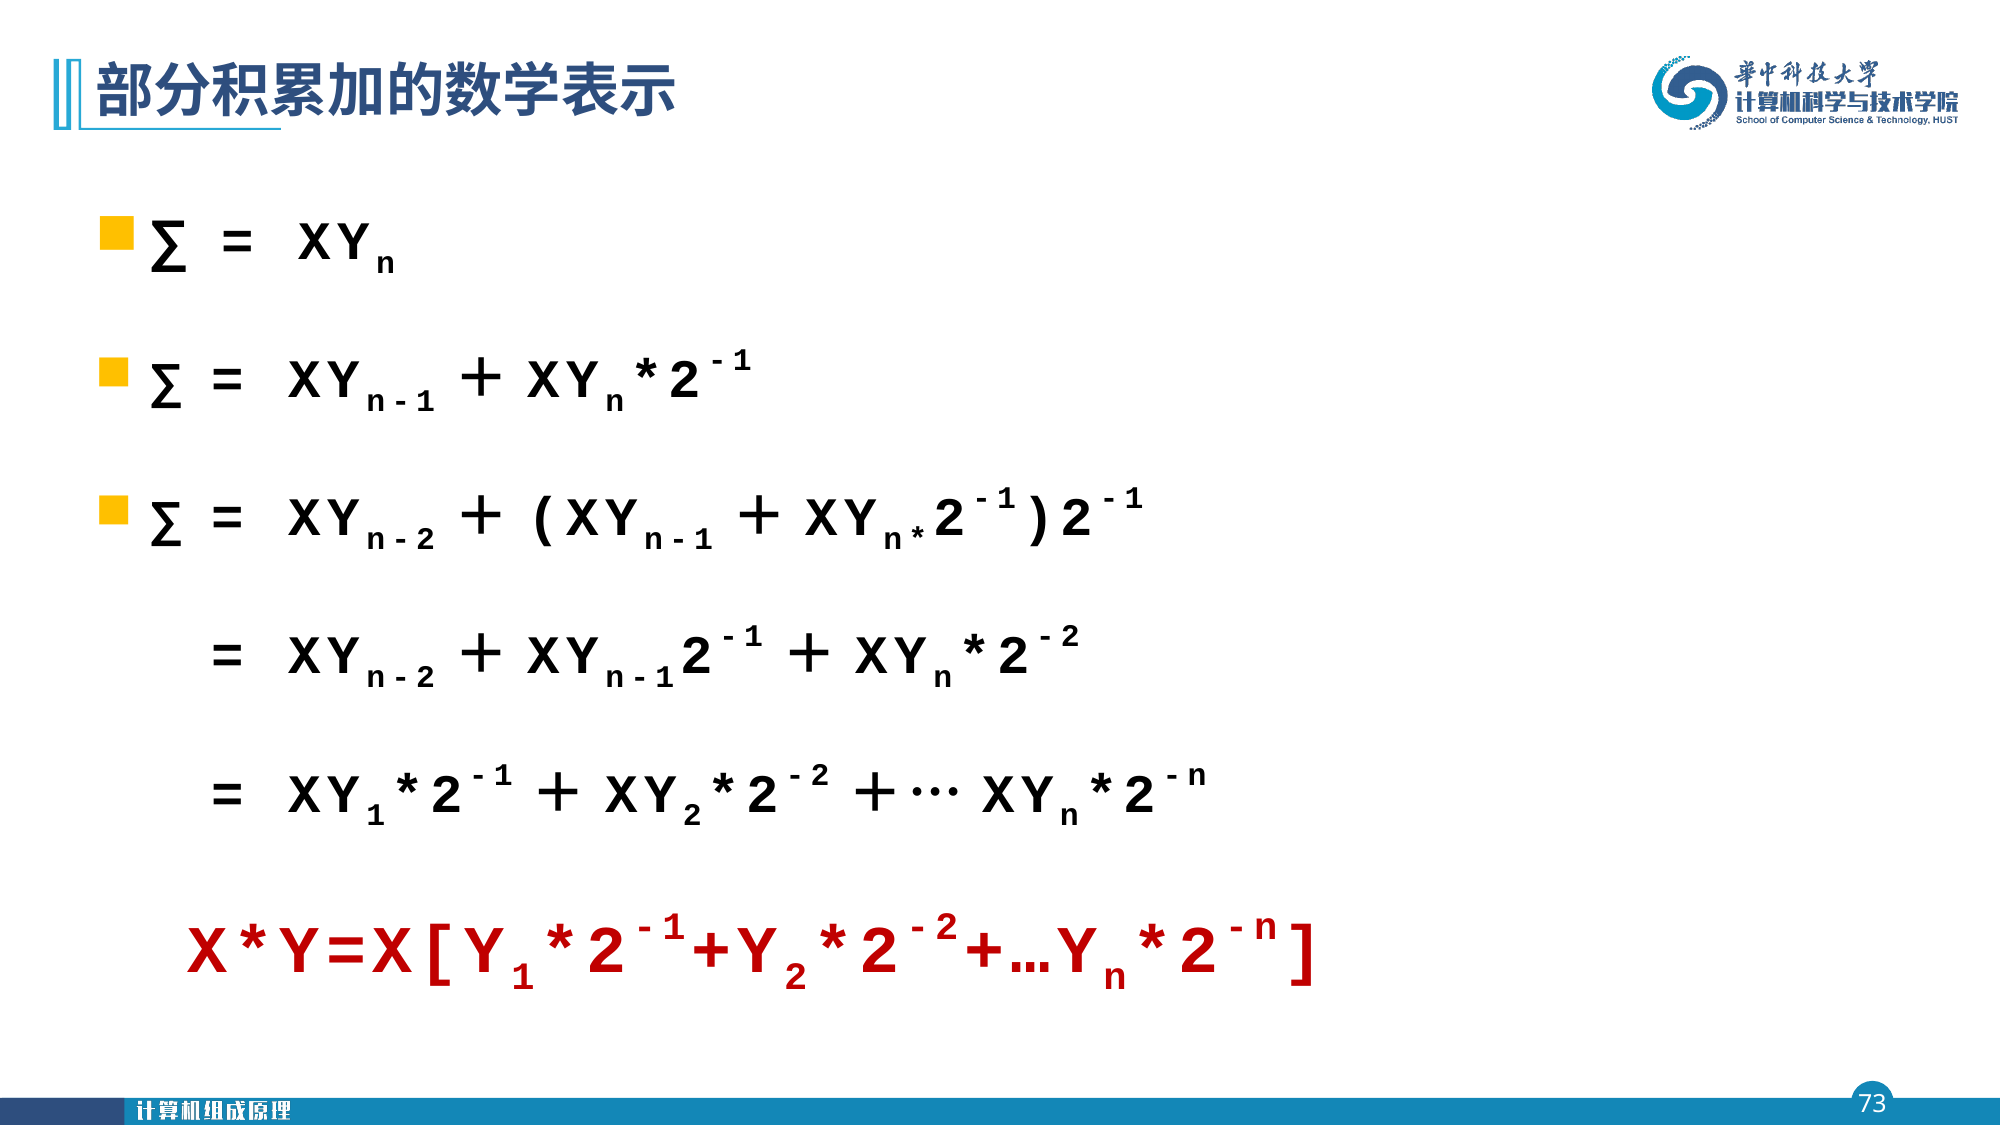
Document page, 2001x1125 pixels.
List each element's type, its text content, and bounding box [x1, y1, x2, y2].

picture [1805, 56, 1958, 130]
title 部分积累加的数学表示 [80, 42, 1805, 144]
list ∑ = XYn ∑ = XYn-1＋XYn*2-1 ∑ = XYn-2＋(XYn-1＋XYn*2-1)2-1 = XYn-2＋XYn-12-1＋XYn*2-2 = XY1*2-1＋XY2*2-2＋…XYn*2-n X*Y=X[Y1*2-1+Y2*2-2+…Yn*2-n] [80, 154, 1805, 1080]
